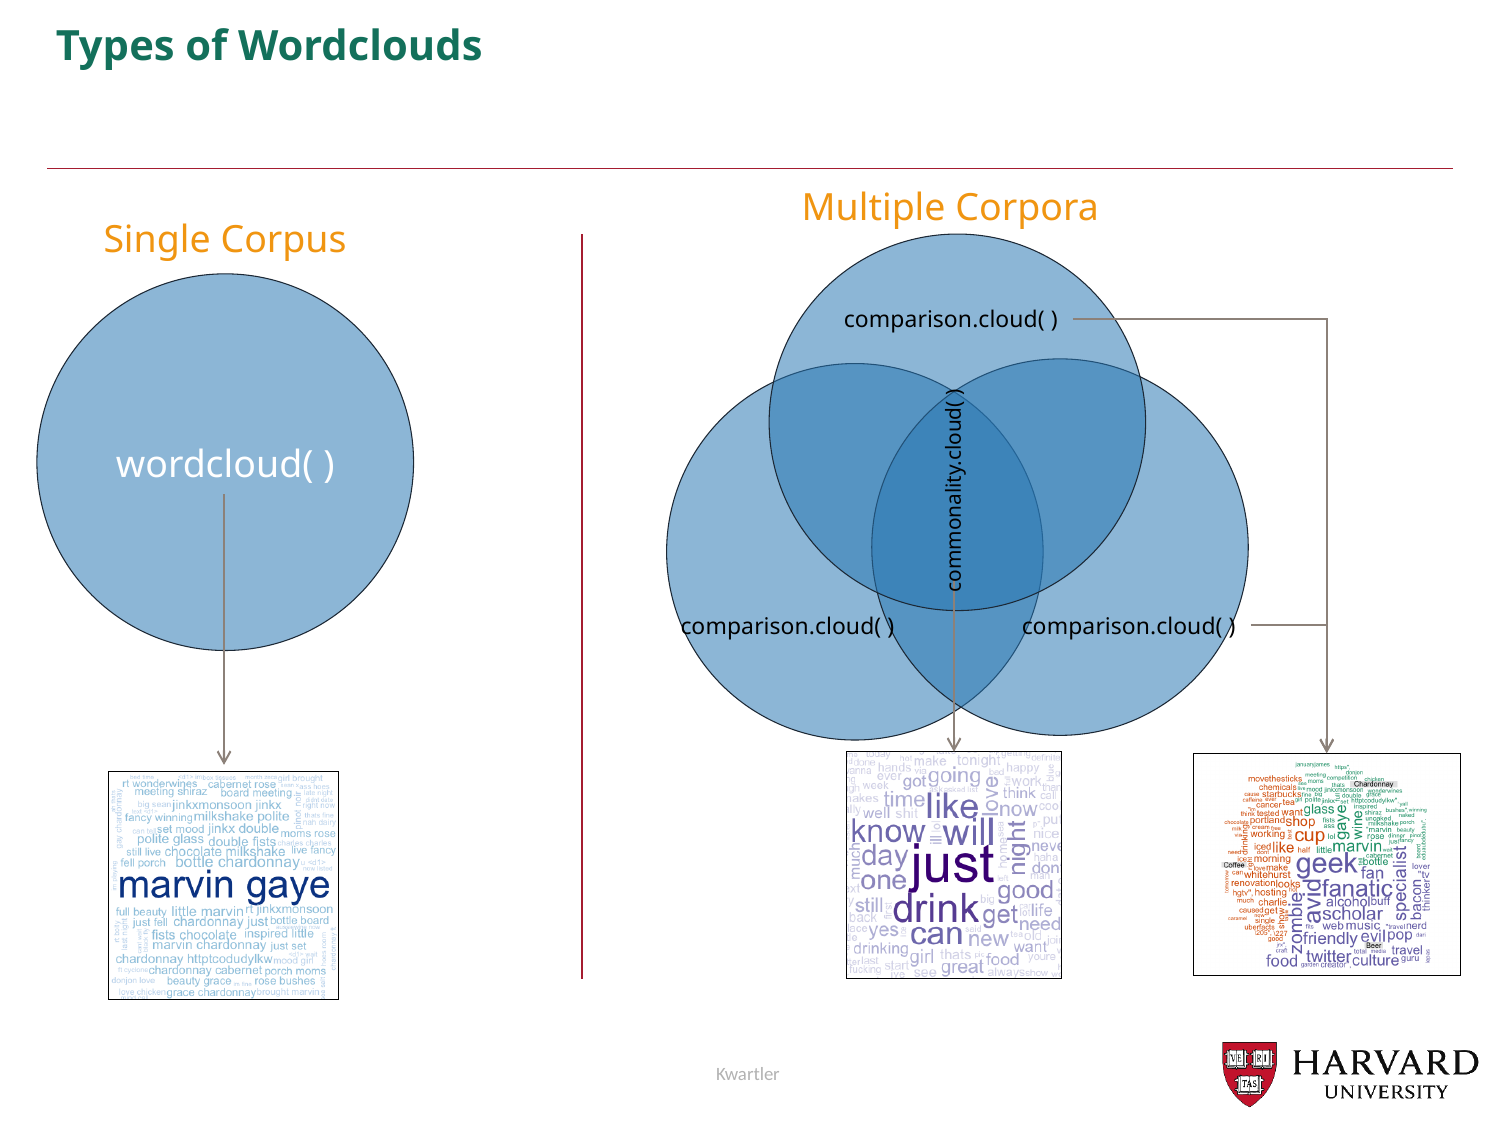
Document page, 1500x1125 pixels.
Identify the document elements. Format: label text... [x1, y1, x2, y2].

title Types of Wordclouds [41, 16, 1461, 91]
footer Kwartler [496, 1042, 1004, 1103]
picture [1200, 1024, 1500, 1125]
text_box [36, 207, 414, 1000]
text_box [666, 176, 1461, 979]
